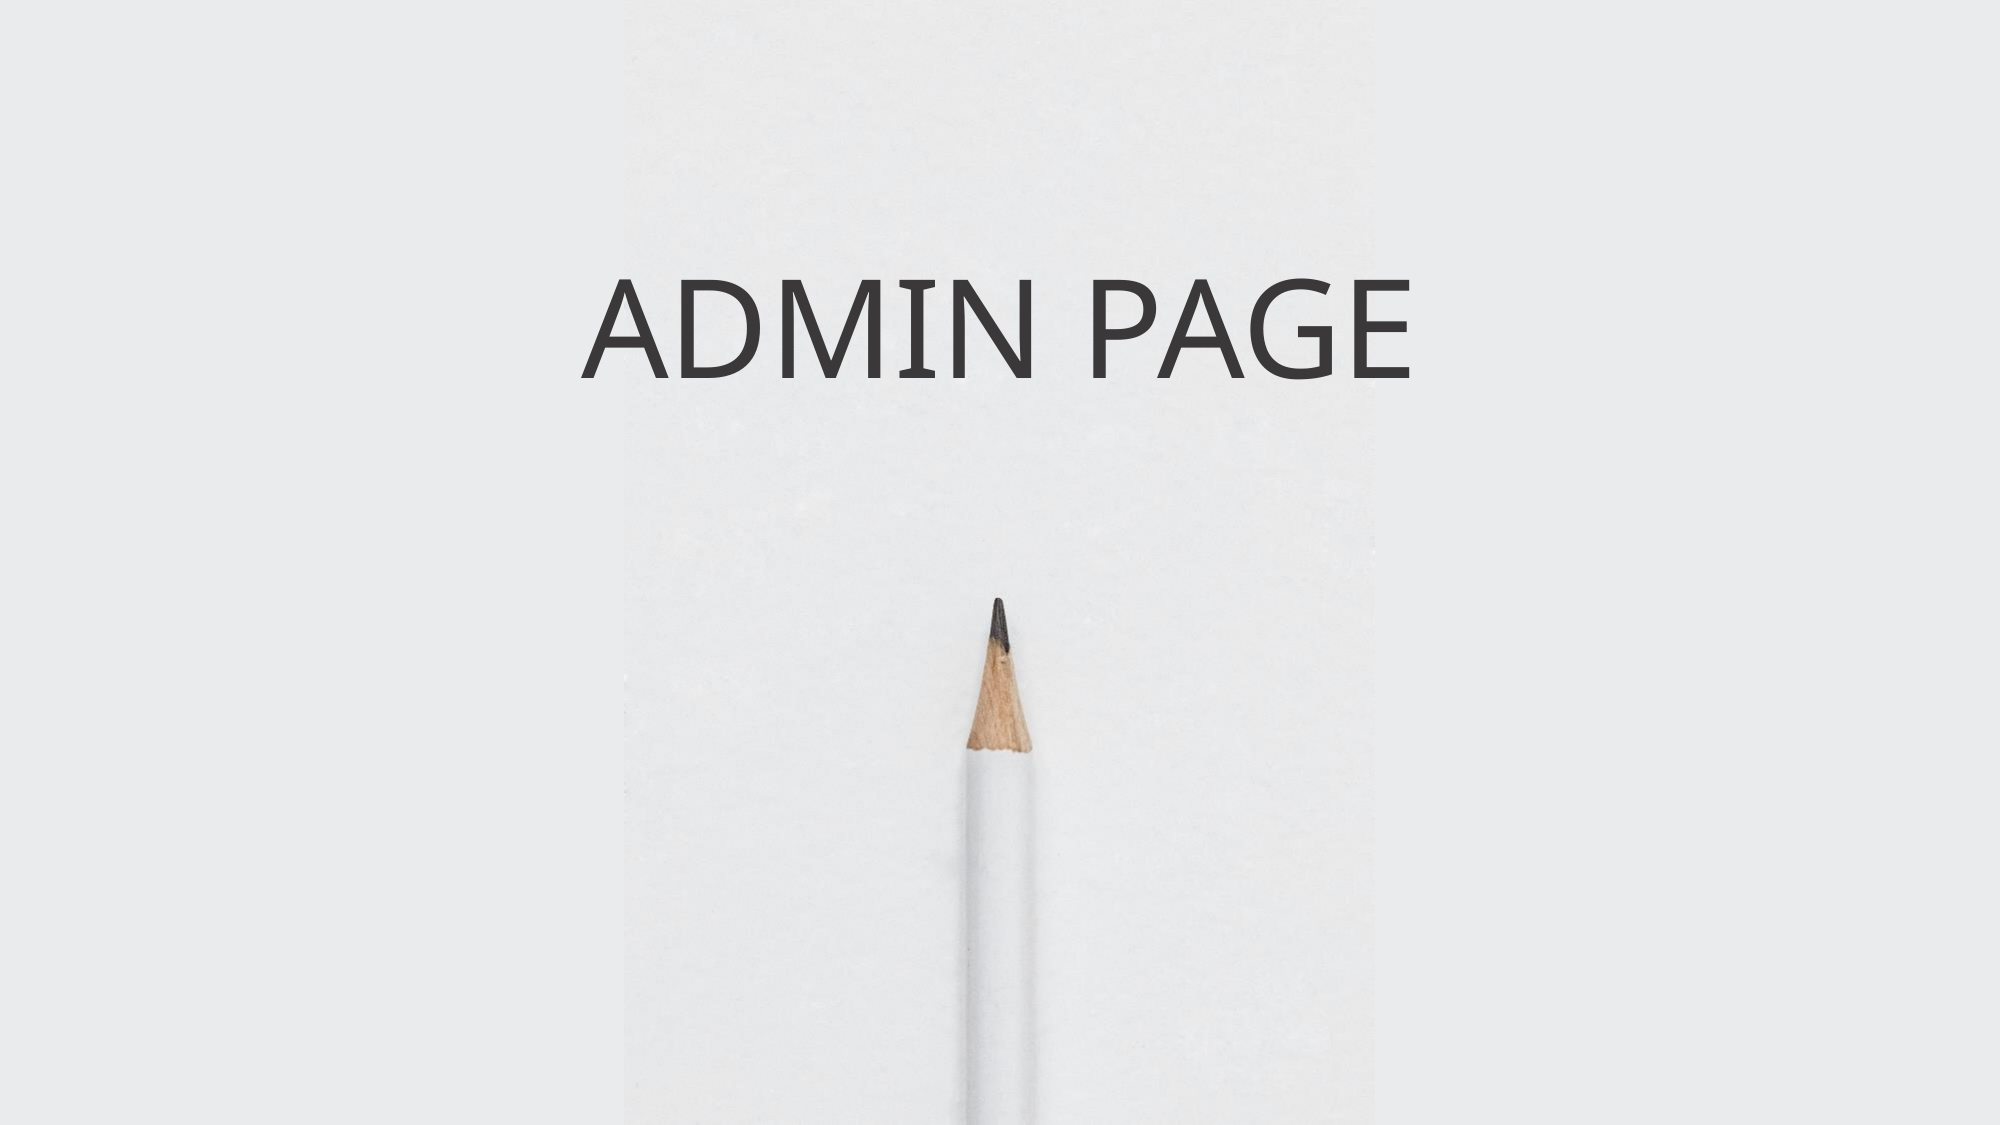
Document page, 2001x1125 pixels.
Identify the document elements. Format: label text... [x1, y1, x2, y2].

text_box ADMIN PAGE [1375, 233, 1434, 413]
picture [624, 0, 1375, 1125]
text_box ADMIN PAGE [566, 233, 624, 413]
